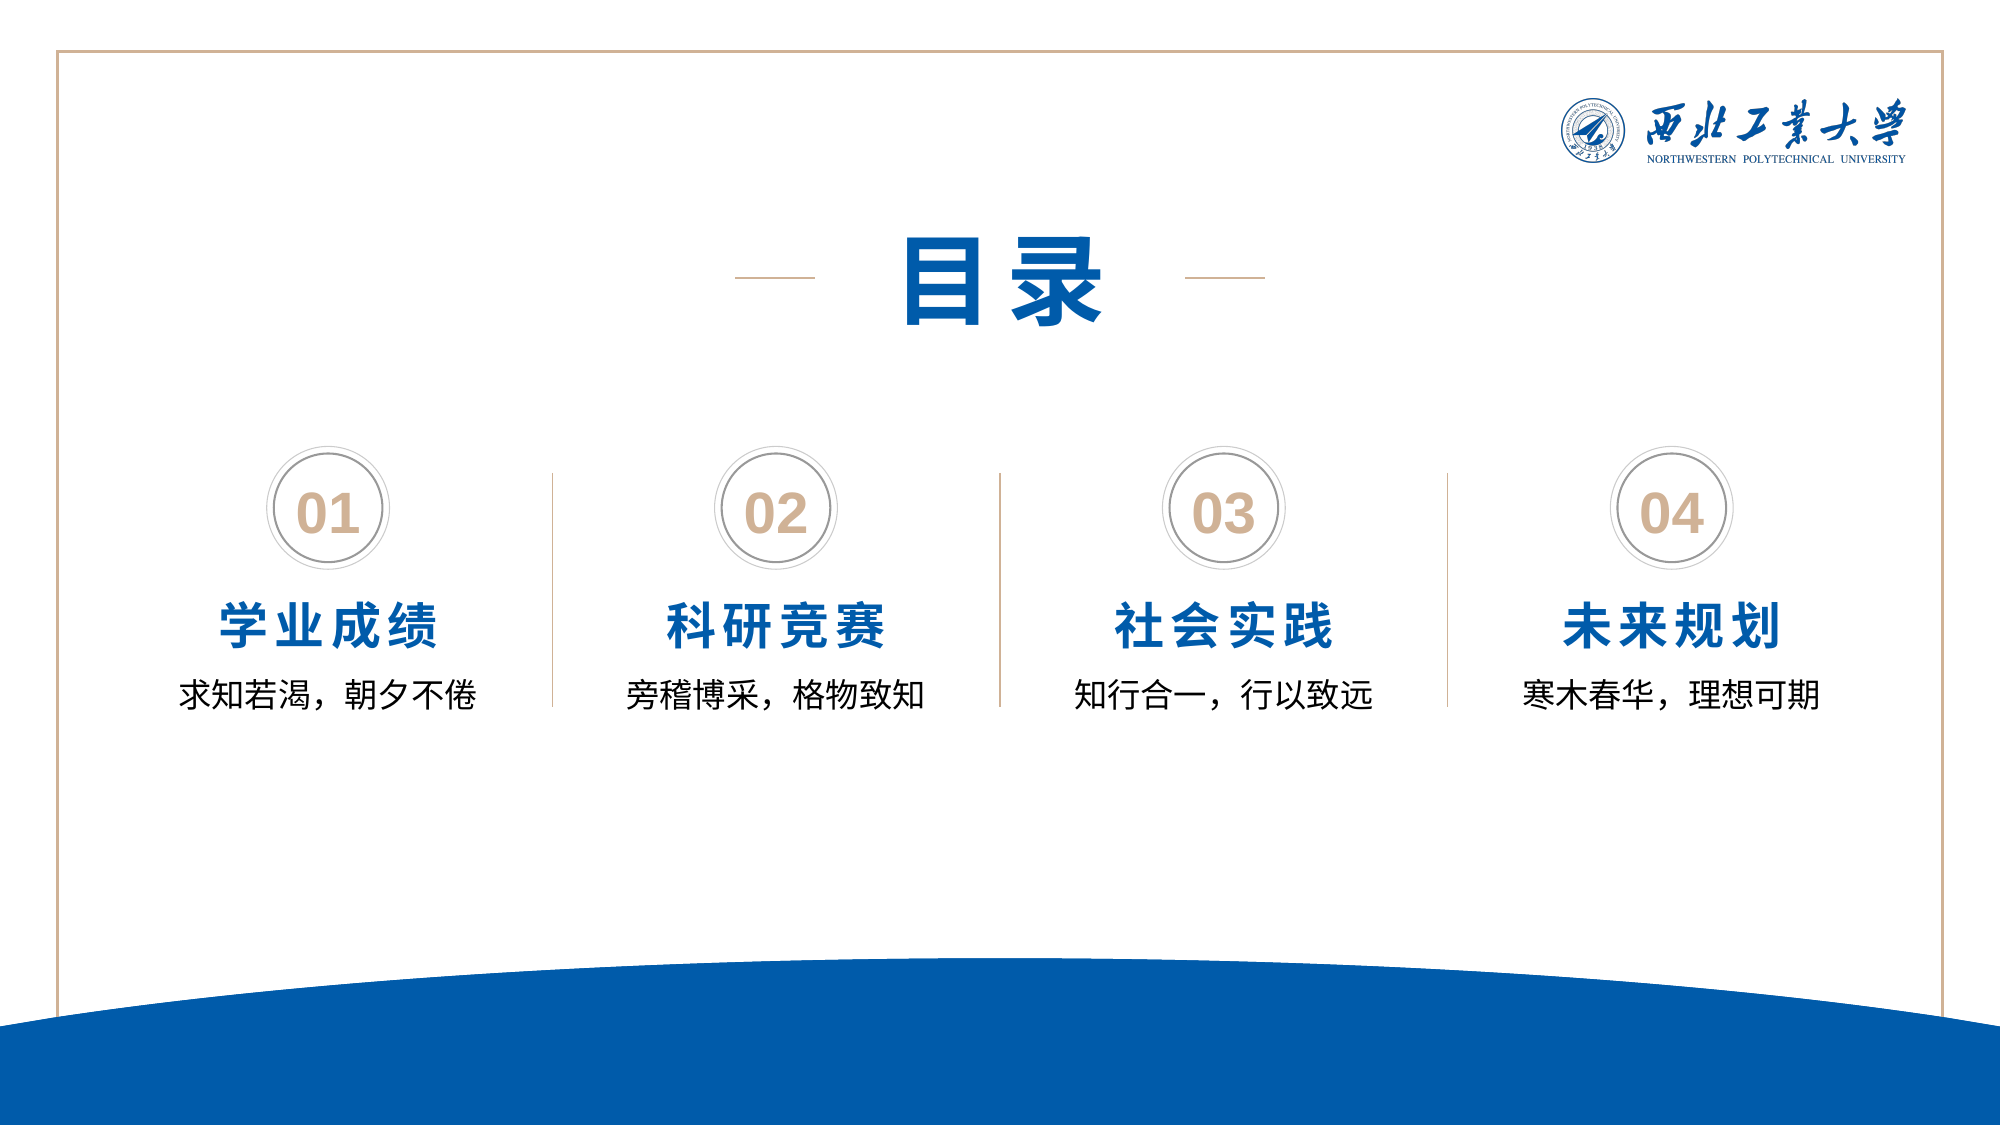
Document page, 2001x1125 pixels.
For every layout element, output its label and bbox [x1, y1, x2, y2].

picture [1561, 98, 1906, 163]
text_box [56, 50, 1943, 1016]
text_box [734, 216, 1265, 339]
text_box [161, 446, 1839, 723]
text_box [0, 957, 2000, 1125]
